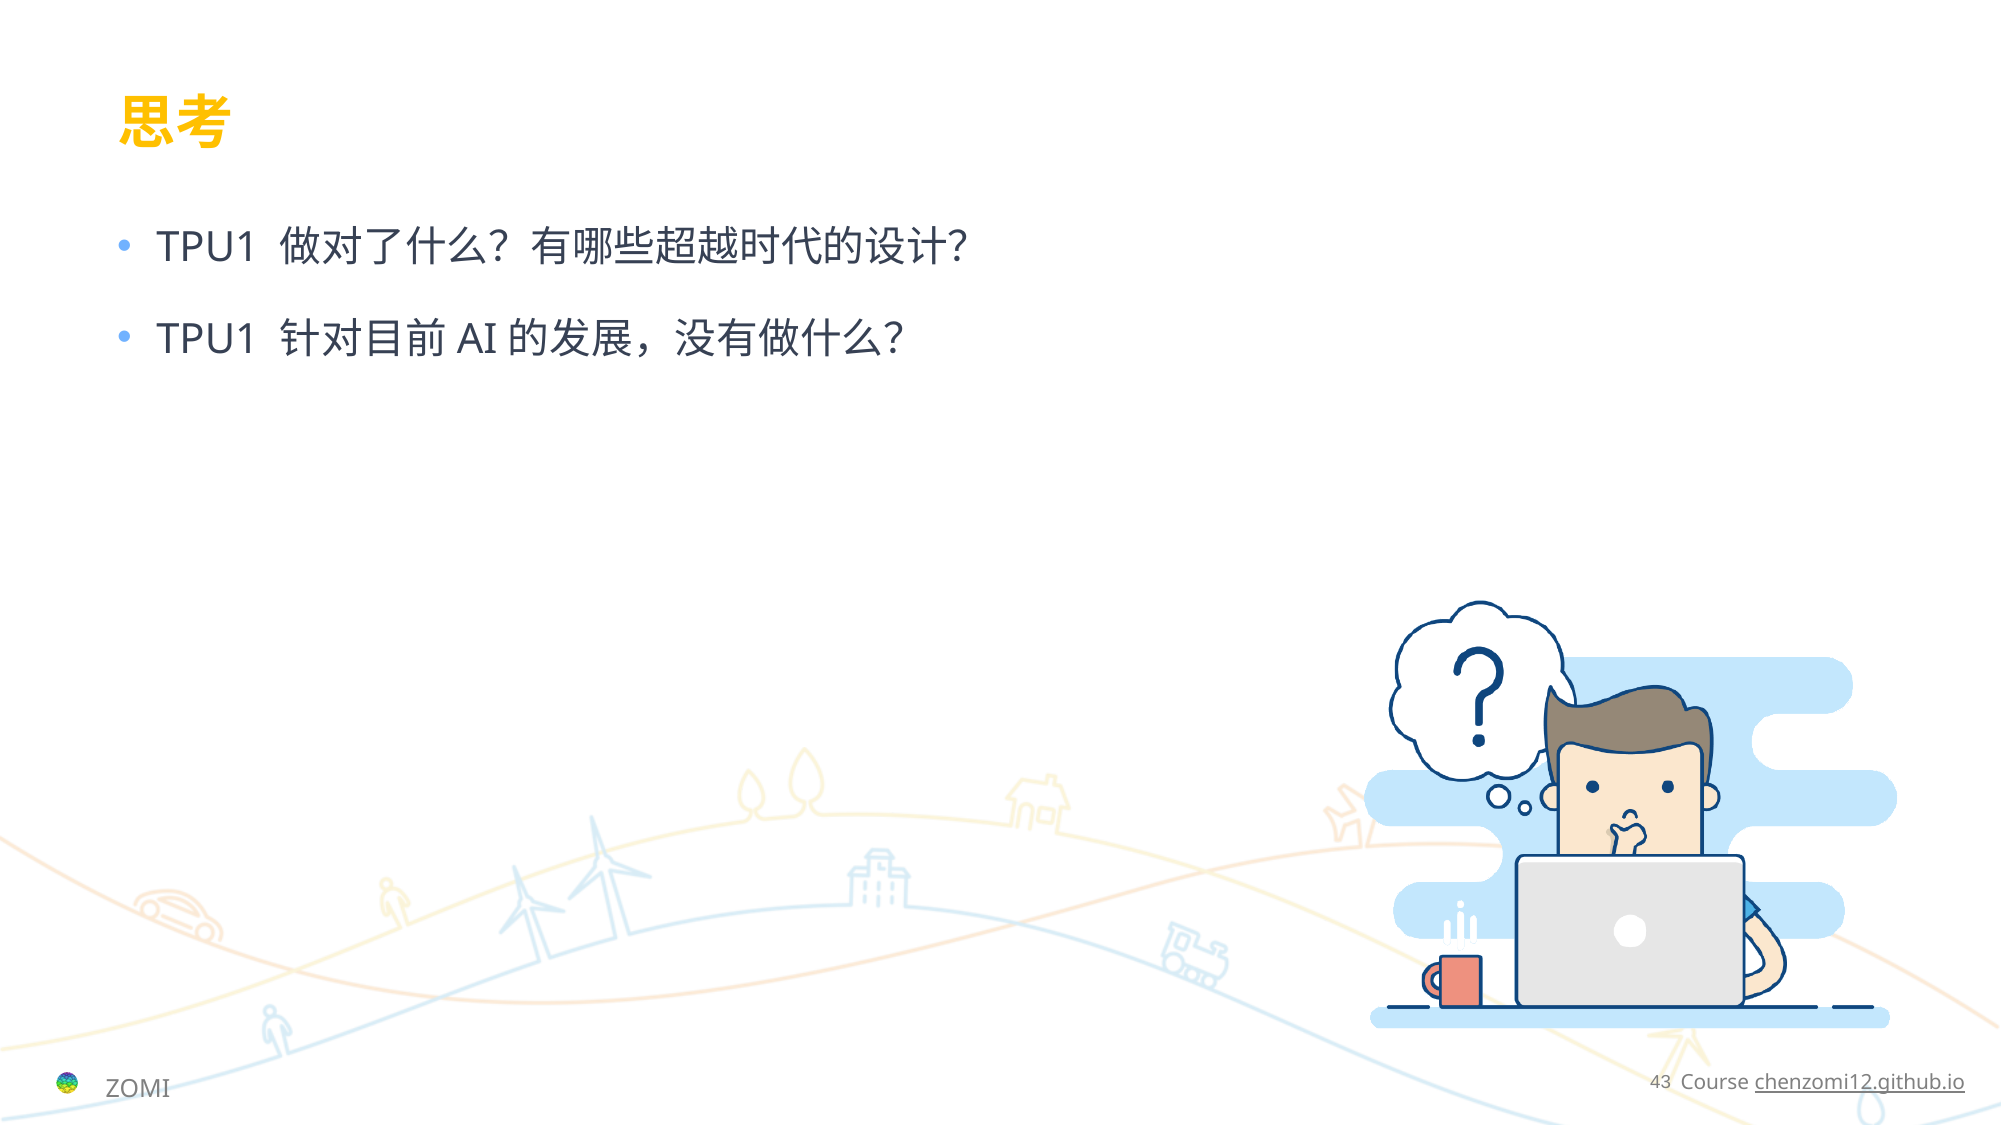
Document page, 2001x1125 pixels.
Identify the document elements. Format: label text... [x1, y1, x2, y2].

picture [1350, 588, 1915, 1038]
title 思考 [102, 78, 1900, 175]
list TPU1 做对了什么？有哪些超越时代的设计？ TPU1 针对目前AI的发展，没有做什么？ [102, 187, 1900, 1008]
picture [57, 1073, 77, 1093]
